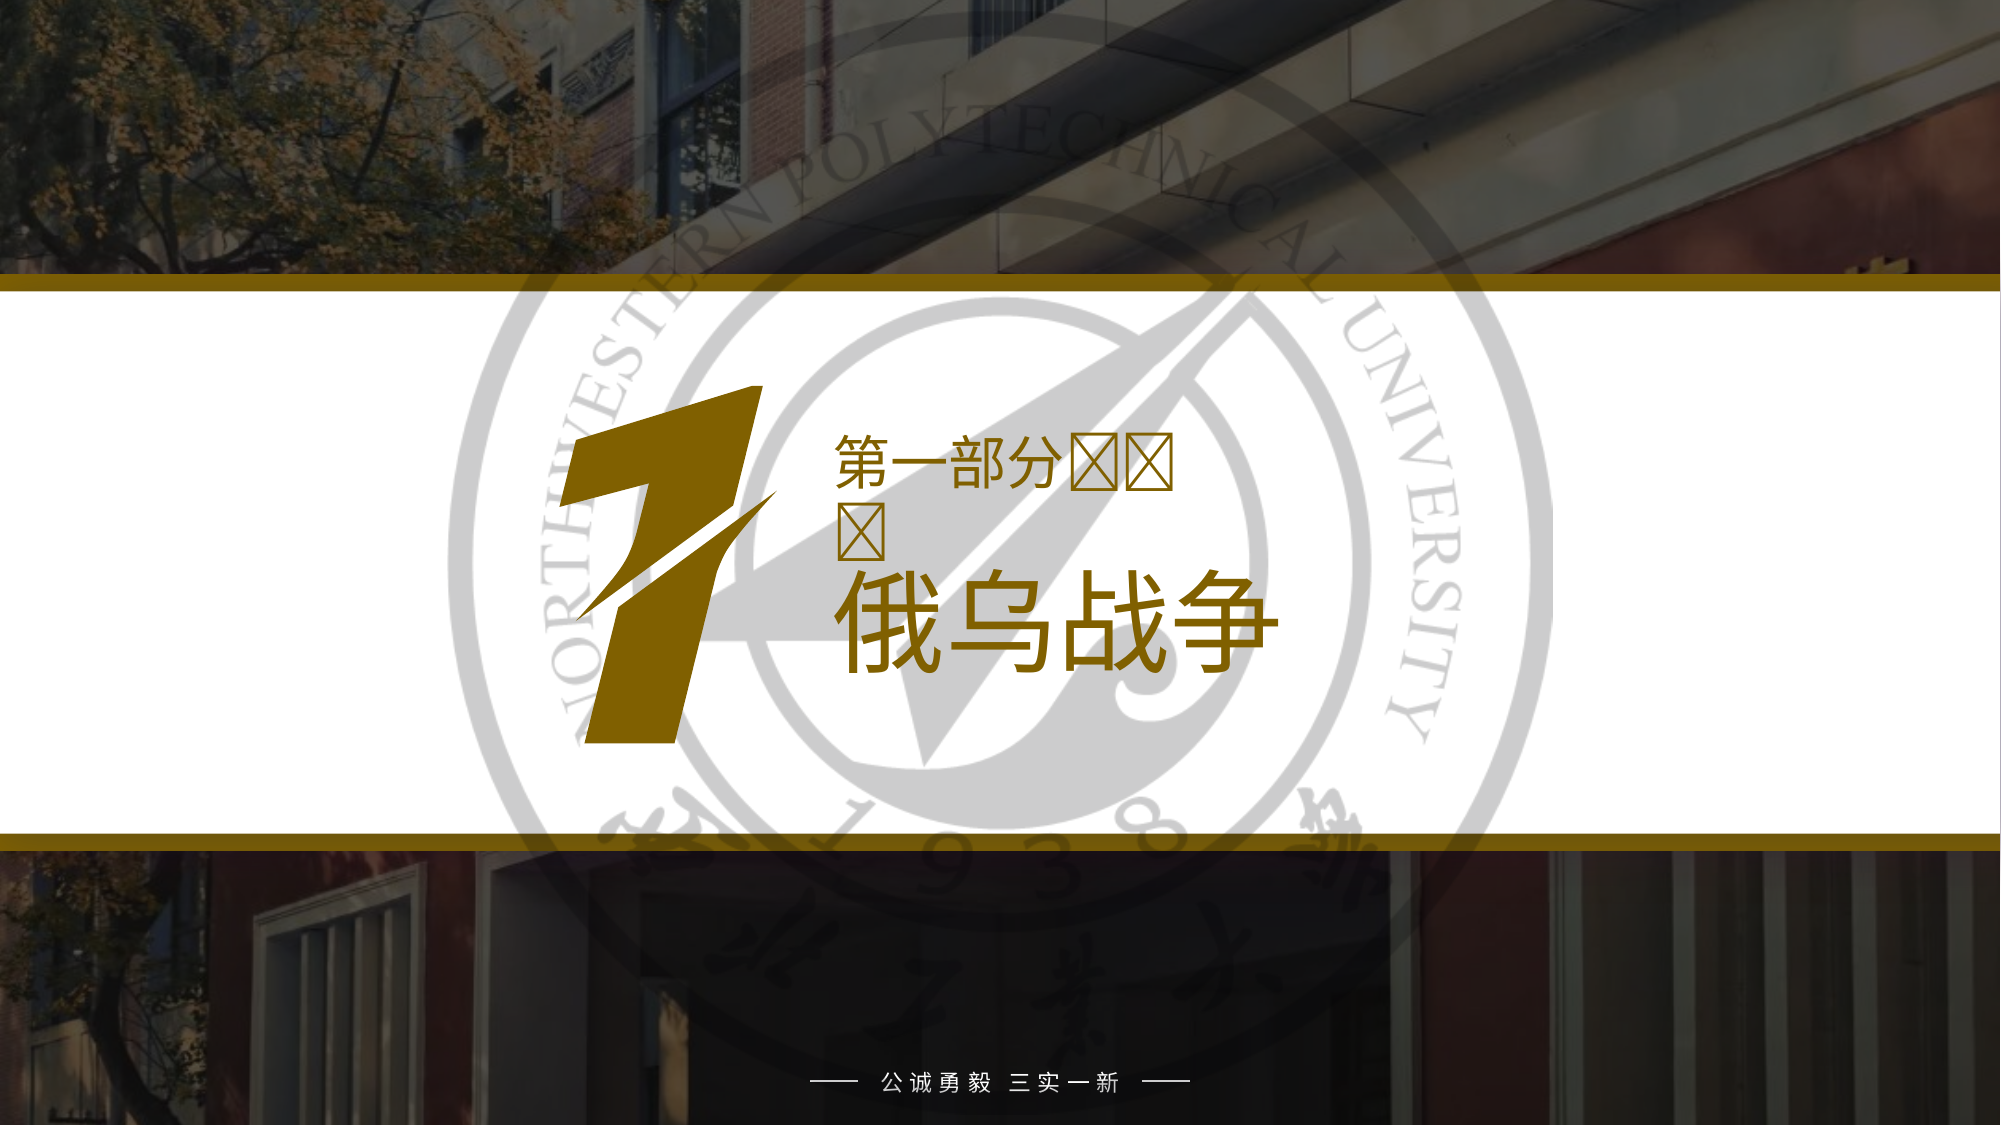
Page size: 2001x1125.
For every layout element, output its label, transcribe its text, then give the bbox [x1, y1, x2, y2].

text_box 俄乌战争 [817, 544, 1298, 695]
text_box 第一部分 [817, 418, 1248, 574]
text_box [584, 490, 777, 744]
picture [447, 10, 1553, 1115]
text_box [559, 385, 763, 622]
